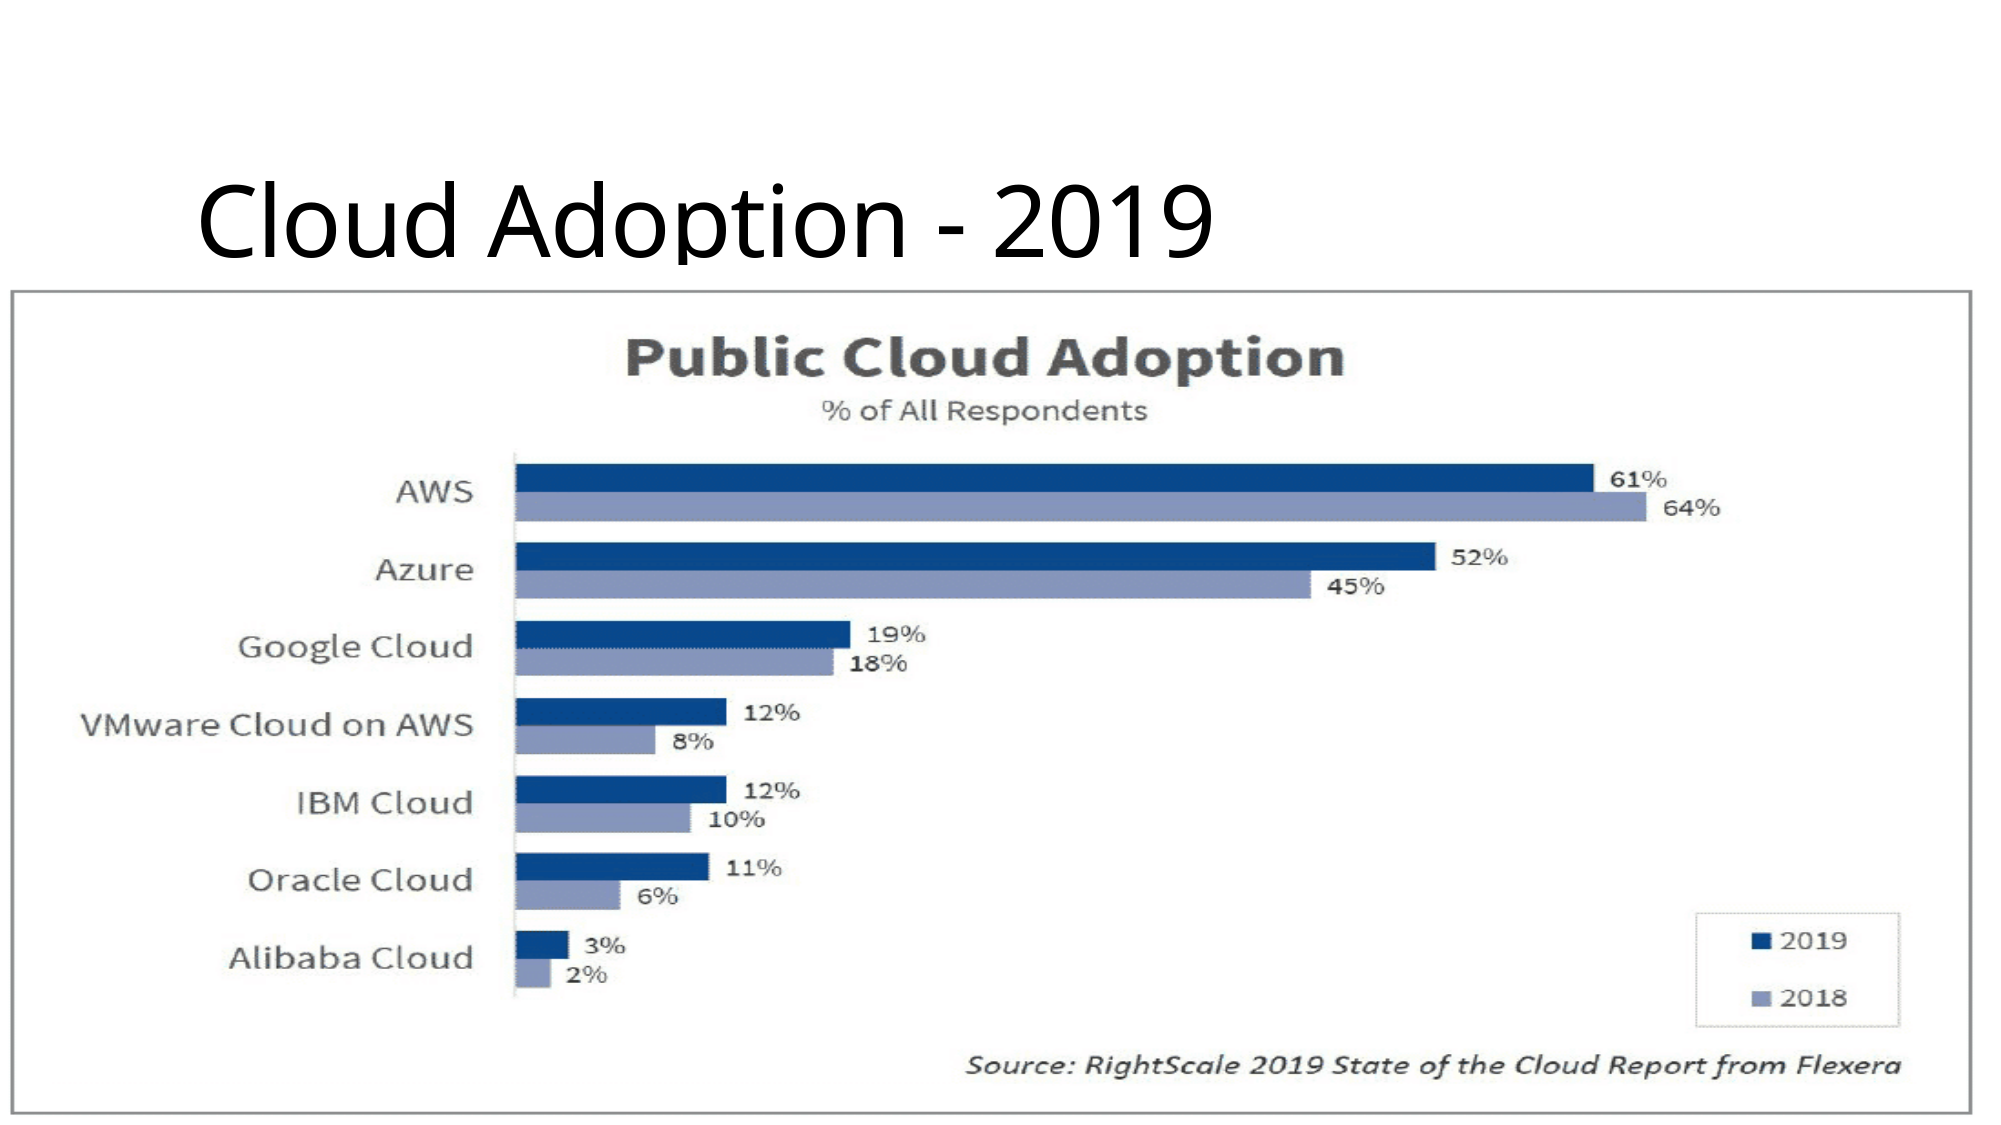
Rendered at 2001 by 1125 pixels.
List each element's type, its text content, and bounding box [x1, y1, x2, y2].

title Cloud Adoption - 2019 [180, 47, 1830, 261]
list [0, 264, 2000, 1125]
